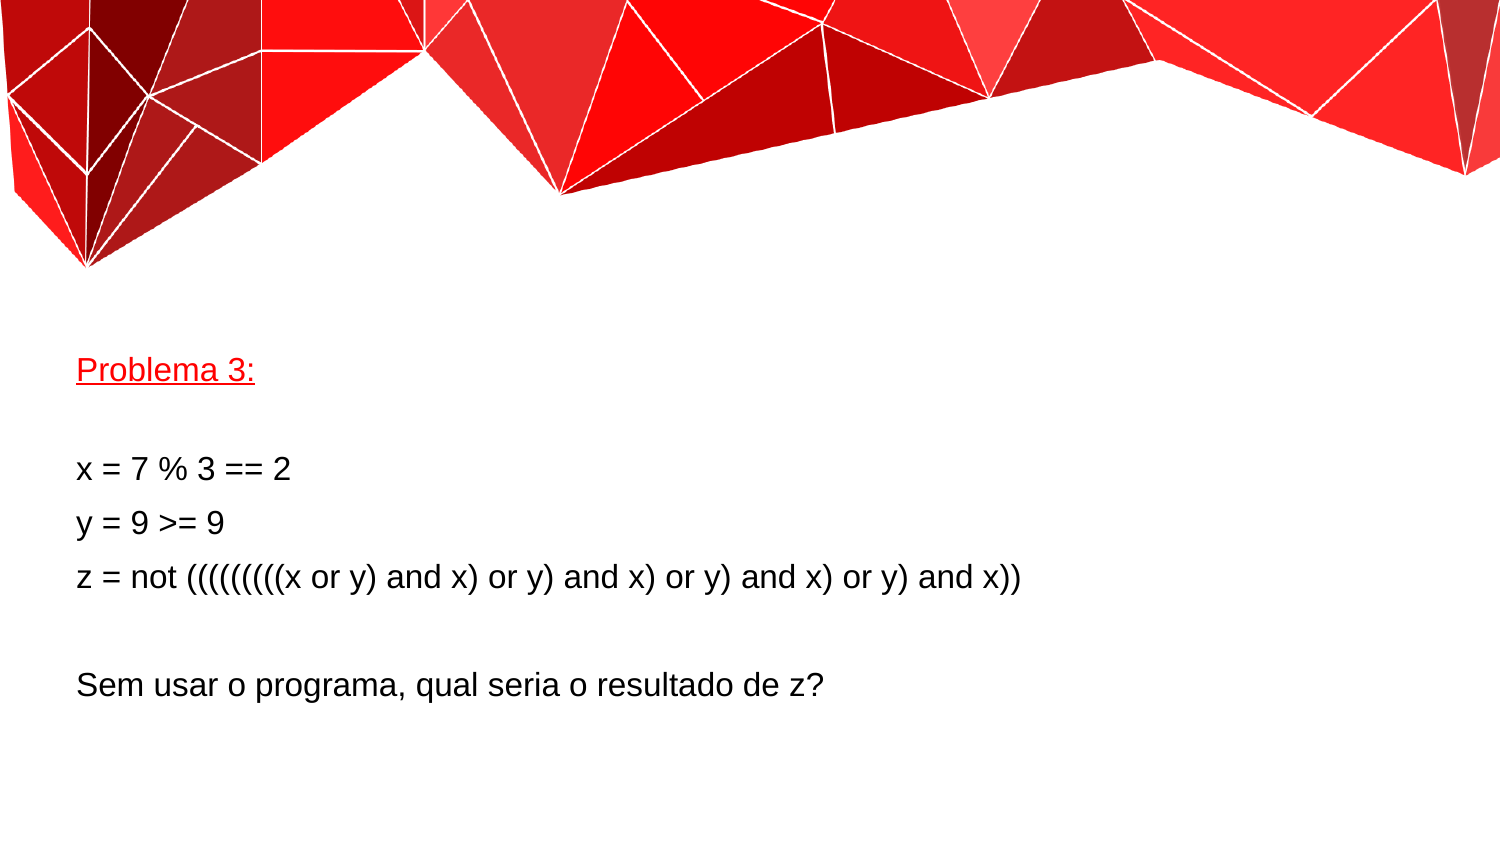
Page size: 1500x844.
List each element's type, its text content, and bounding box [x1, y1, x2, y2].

text_box Problema 3: x = 7 % 3 == 2 y = 9 >= 9 z = not (((((((((x or y) and x) or y) and x) or y) and x) or y) and x)) Sem usar o programa, qual seria o resultado de z? [61, 326, 1439, 663]
picture [0, 0, 1500, 844]
